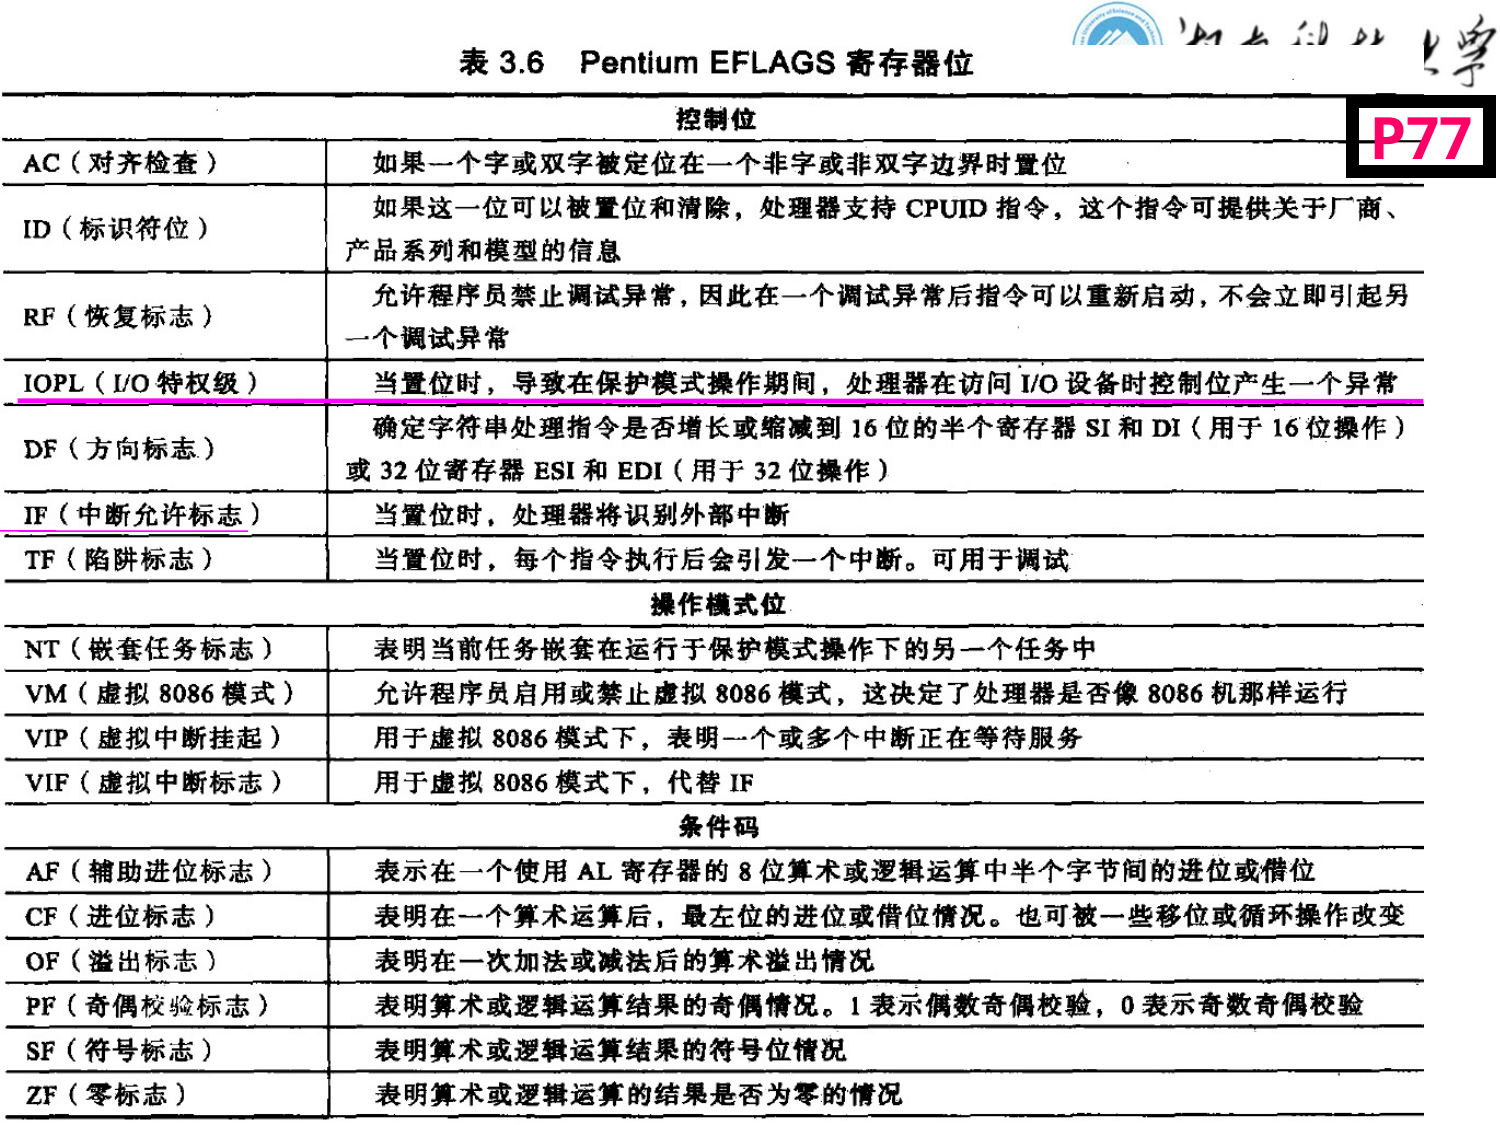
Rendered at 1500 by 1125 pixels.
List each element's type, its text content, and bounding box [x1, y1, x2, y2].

picture [1069, 0, 1500, 97]
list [0, 45, 1424, 1125]
text_box P77 [1424, 101, 1490, 172]
